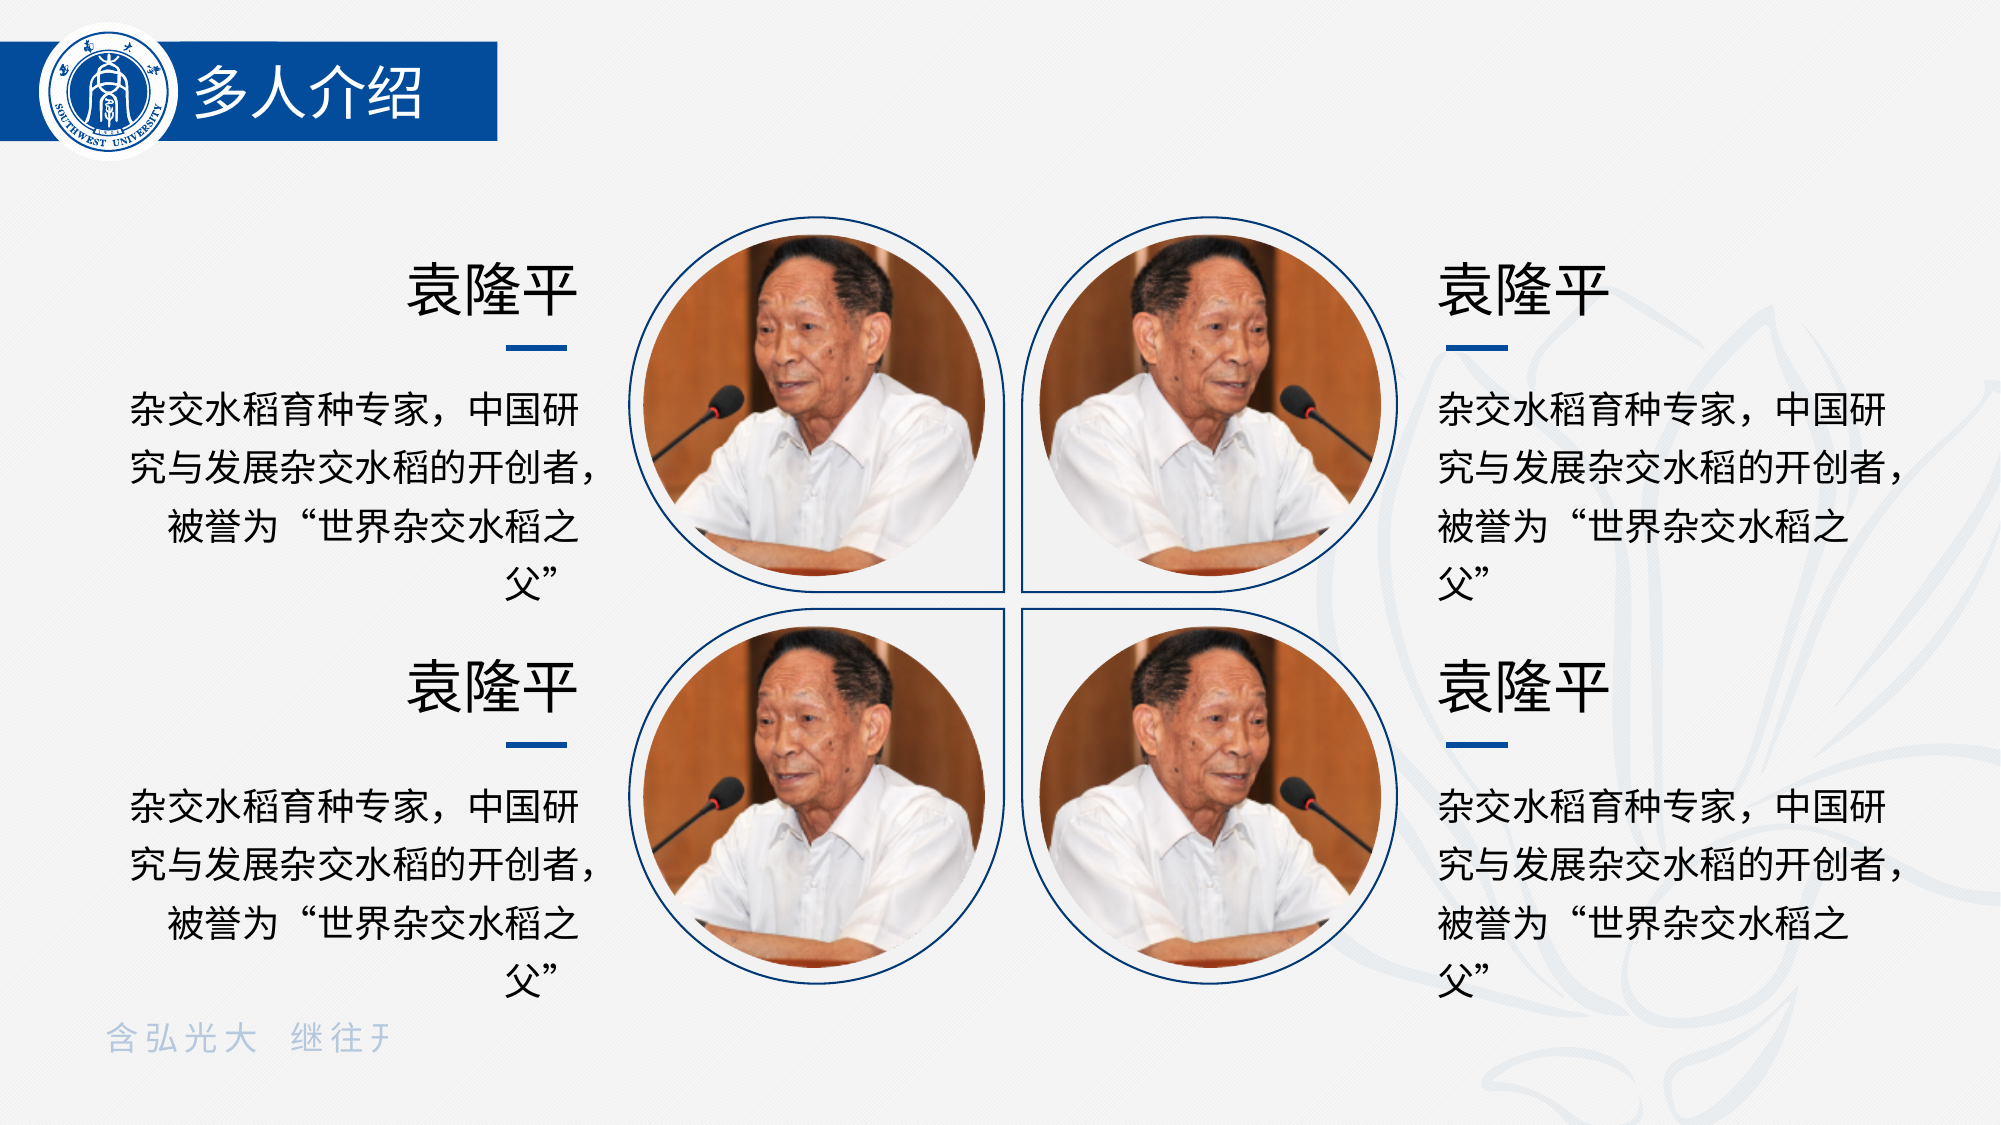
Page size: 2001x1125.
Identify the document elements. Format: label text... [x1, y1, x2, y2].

text_box 袁隆平 [218, 246, 595, 331]
text_box 杂交水稻育种专家，中国研究与发展杂交水稻的开创者，被誉为“世界杂交水稻之父” [1422, 761, 1921, 1011]
picture [643, 626, 985, 968]
text_box 袁隆平 [1422, 246, 1799, 331]
text_box 杂交水稻育种专家，中国研究与发展杂交水稻的开创者，被誉为“世界杂交水稻之父” [96, 761, 595, 1011]
text_box 杂交水稻育种专家，中国研究与发展杂交水稻的开创者，被誉为“世界杂交水稻之父” [1422, 364, 1921, 614]
text_box 袁隆平 [1422, 643, 1799, 728]
picture [1039, 626, 1382, 968]
text_box 袁隆平 [218, 643, 595, 728]
picture [643, 234, 985, 577]
text_box 杂交水稻育种专家，中国研究与发展杂交水稻的开创者，被誉为“世界杂交水稻之父” [96, 364, 595, 614]
list 多人介绍 [180, 41, 498, 141]
picture [1039, 234, 1382, 577]
